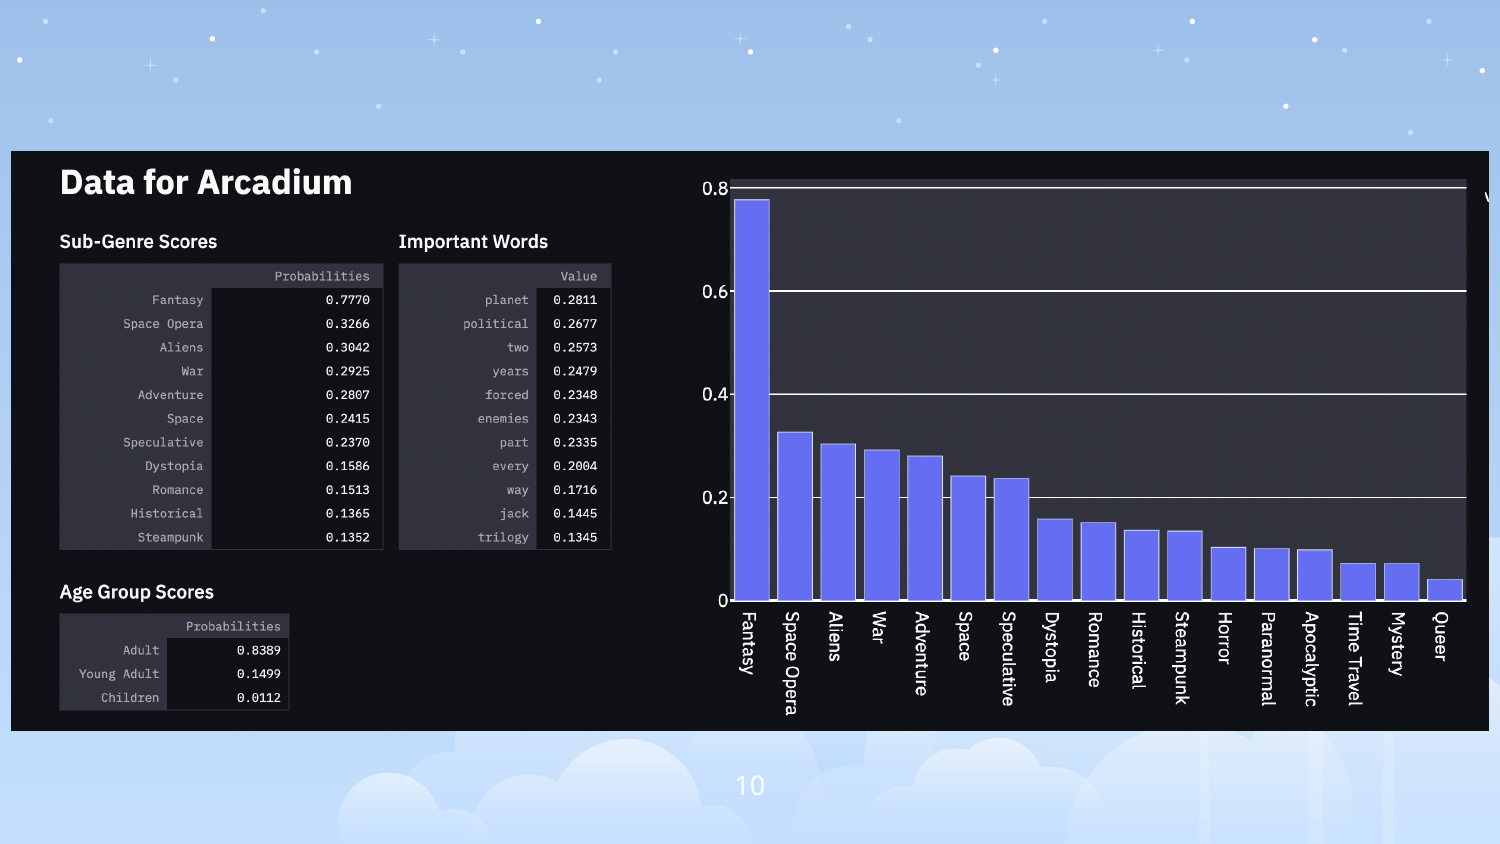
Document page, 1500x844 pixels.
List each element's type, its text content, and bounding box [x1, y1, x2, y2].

picture [11, 151, 1489, 732]
slide_number 10 [705, 754, 795, 819]
